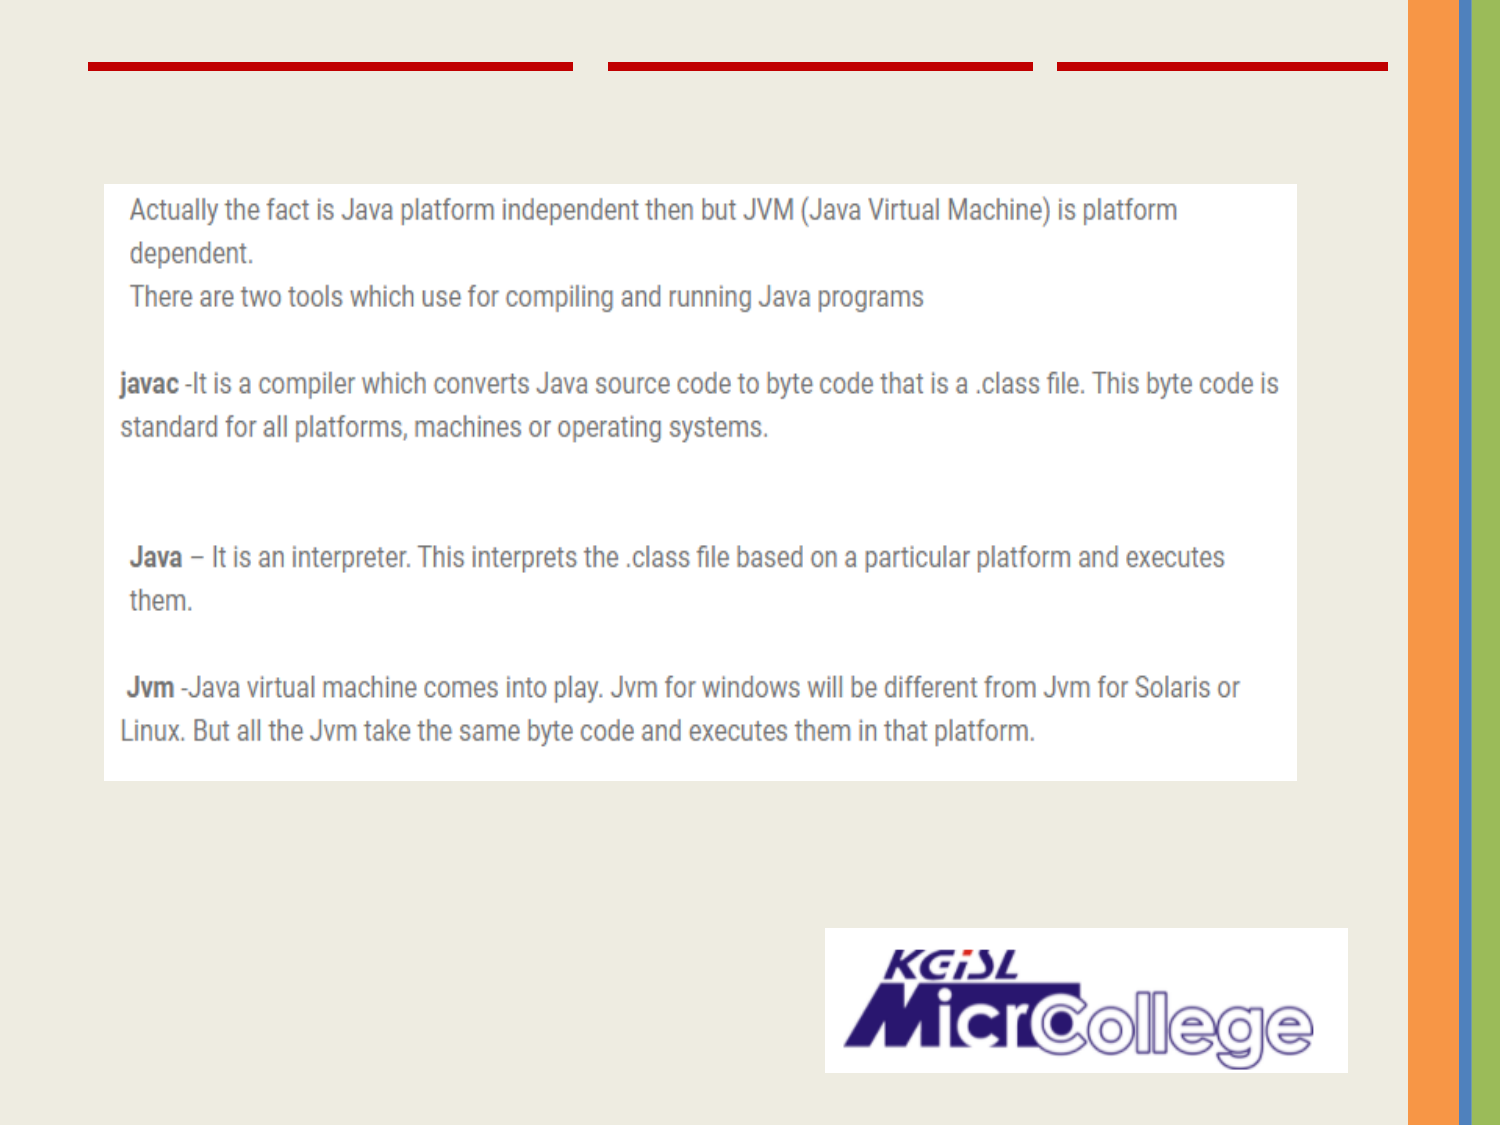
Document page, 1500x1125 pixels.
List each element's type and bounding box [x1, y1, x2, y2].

picture [103, 184, 1297, 782]
picture [825, 928, 1348, 1073]
